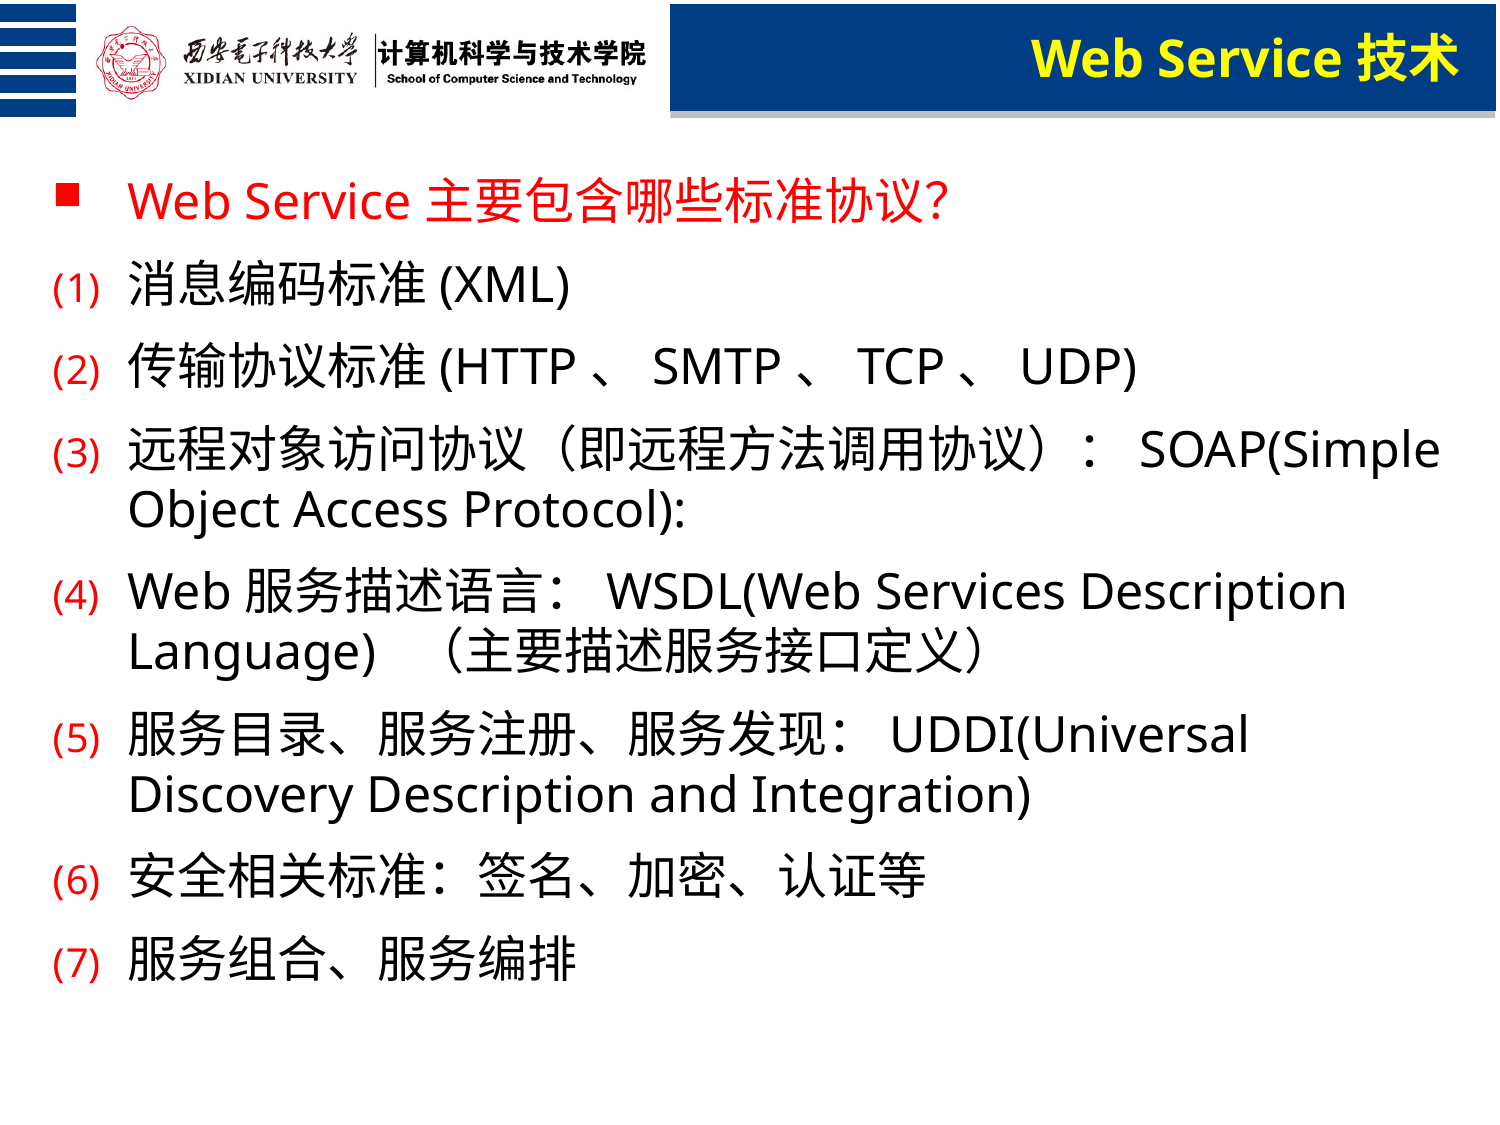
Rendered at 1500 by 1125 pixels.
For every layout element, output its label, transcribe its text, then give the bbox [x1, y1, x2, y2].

text_box Web Service技术 [787, 24, 1475, 88]
picture [0, 4, 1496, 117]
text_box Web Service主要包含哪些标准协议？ 消息编码标准(XML) 传输协议标准(HTTP、SMTP、TCP、UDP) 远程对象访问协议（即远程方法调用协议）：SOAP(Simple Object Access Protocol): Web服务描述语言：WSDL(Web Services Description Language) （主要描述服务接口定义） 服务目录、服务注册、服务发现：UDDI(Universal Discovery Description and Integration) 安全相关标准：签名、加密、认证等 服务组合、服务编排 [37, 162, 1475, 1038]
